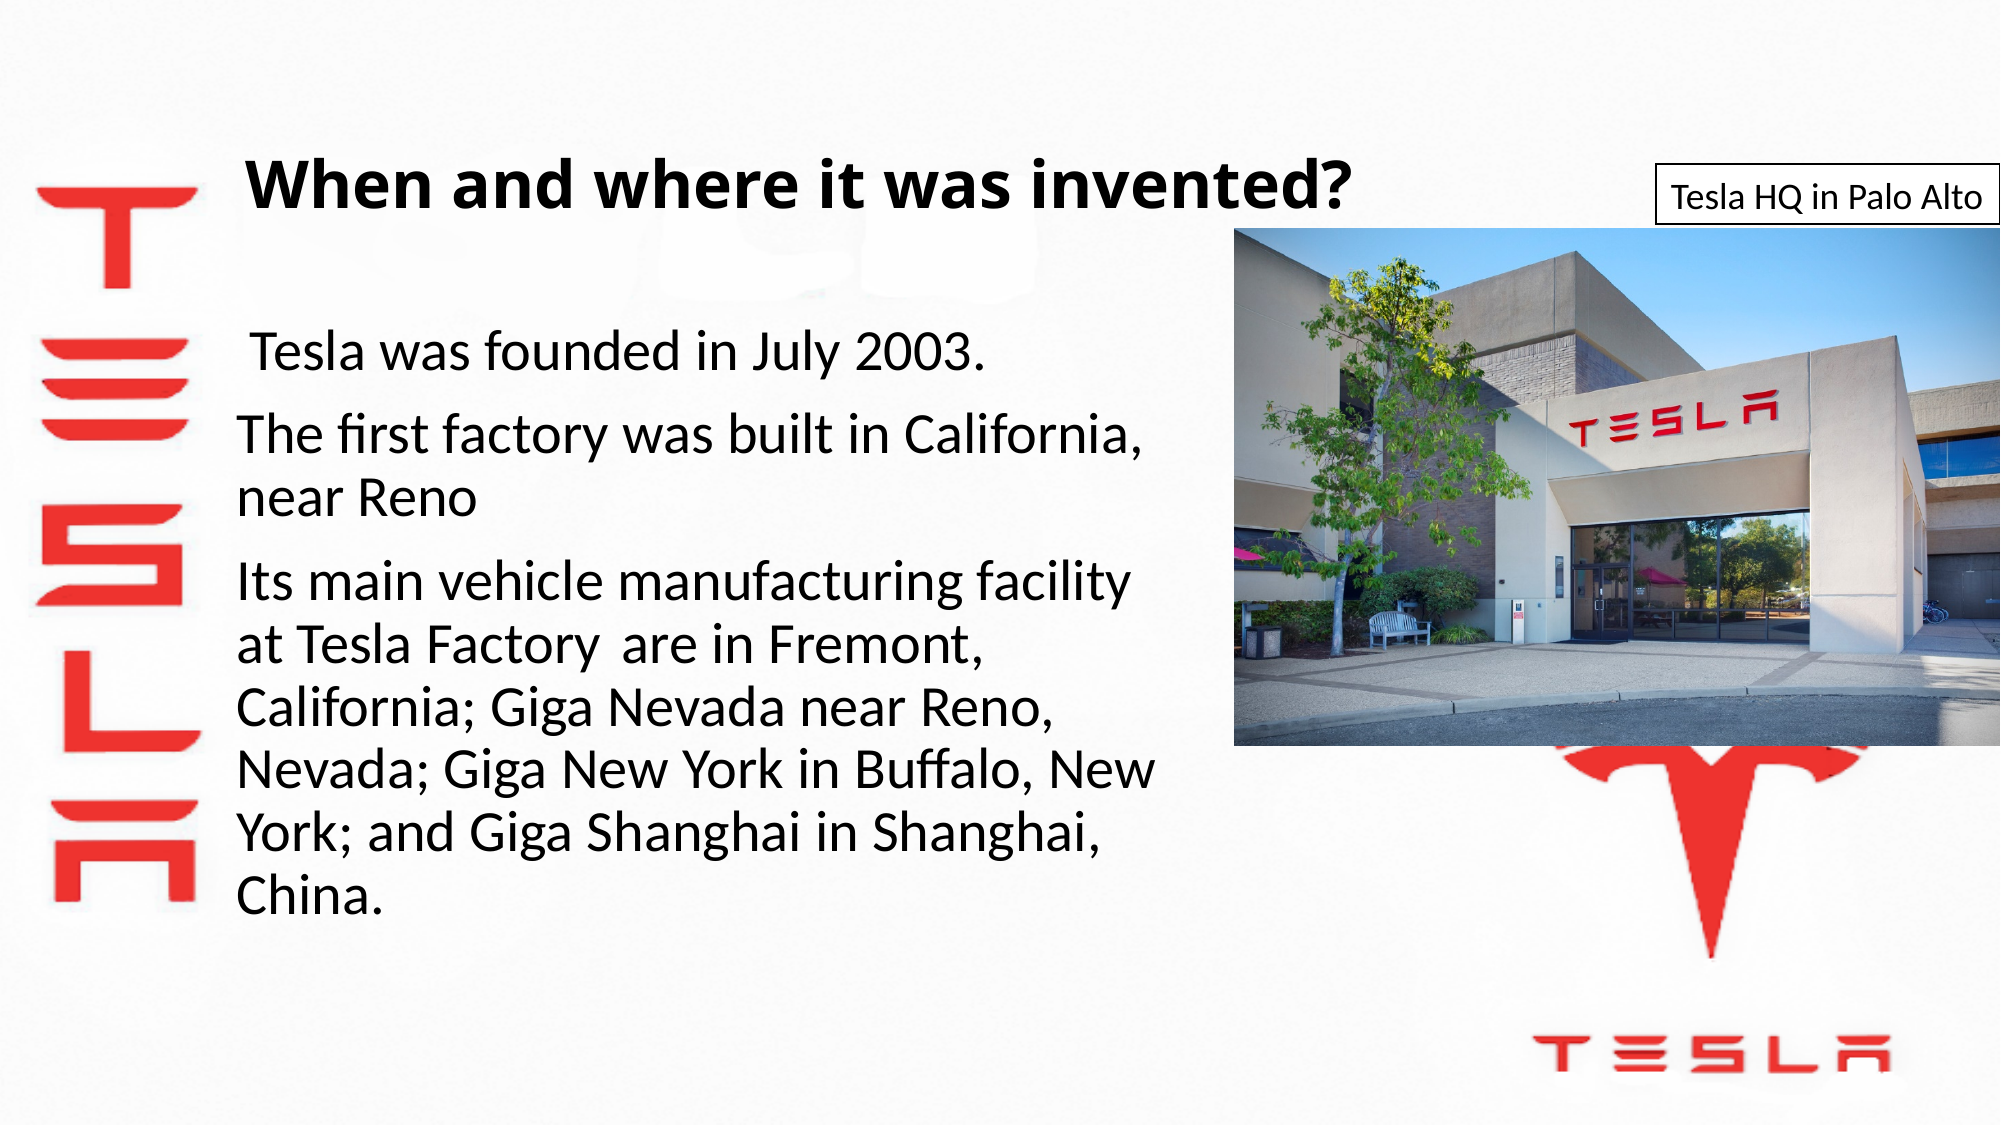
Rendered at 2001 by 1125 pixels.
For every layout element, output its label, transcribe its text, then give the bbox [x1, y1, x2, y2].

text_box Tesla HQ in Palo Alto [1655, 163, 2000, 225]
picture [0, 0, 2001, 1125]
list Tesla was founded in July 2003. The first factory was built in California, near Reno Its main vehicle manufacturing facility at Tesla Factory are in Fremont, California; Giga Nevada near Reno, Nevada; Giga New York in Buffalo, New York; and Giga Shanghai in Shanghai, China. [221, 312, 1243, 1079]
title When and where it was invented? [230, 141, 1382, 312]
